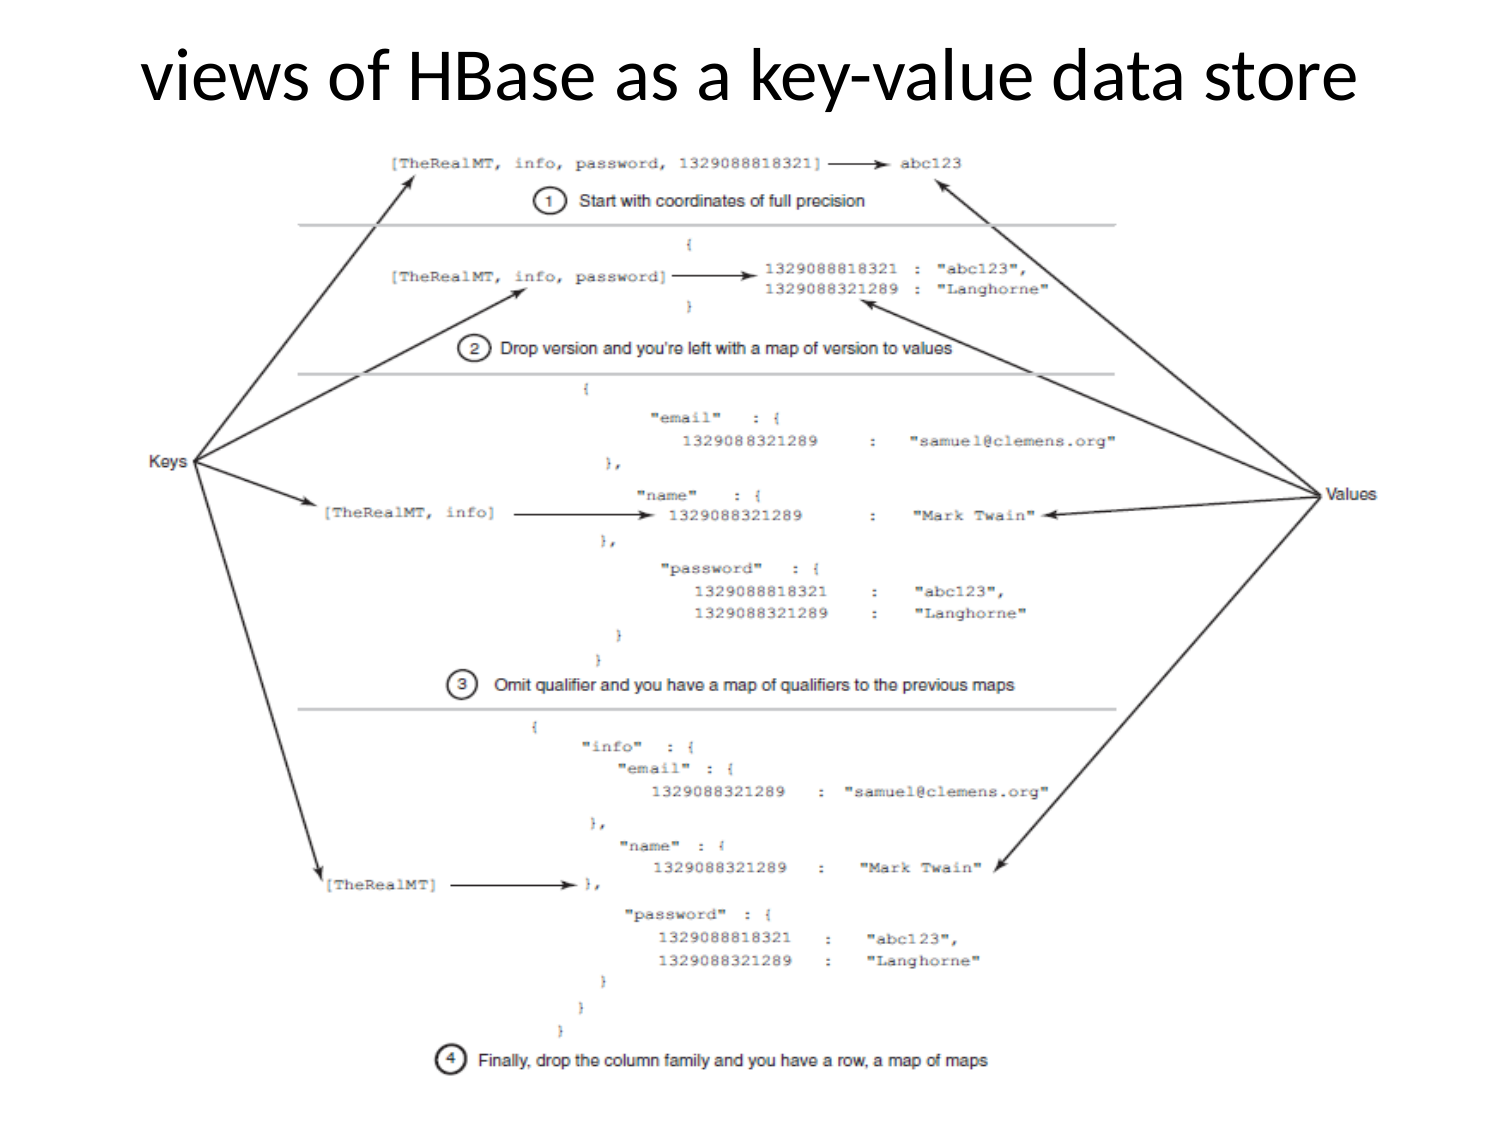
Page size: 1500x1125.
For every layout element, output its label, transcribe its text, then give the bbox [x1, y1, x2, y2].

title views of HBase as a key-value data store [75, 0, 1425, 141]
picture [147, 148, 1389, 1082]
